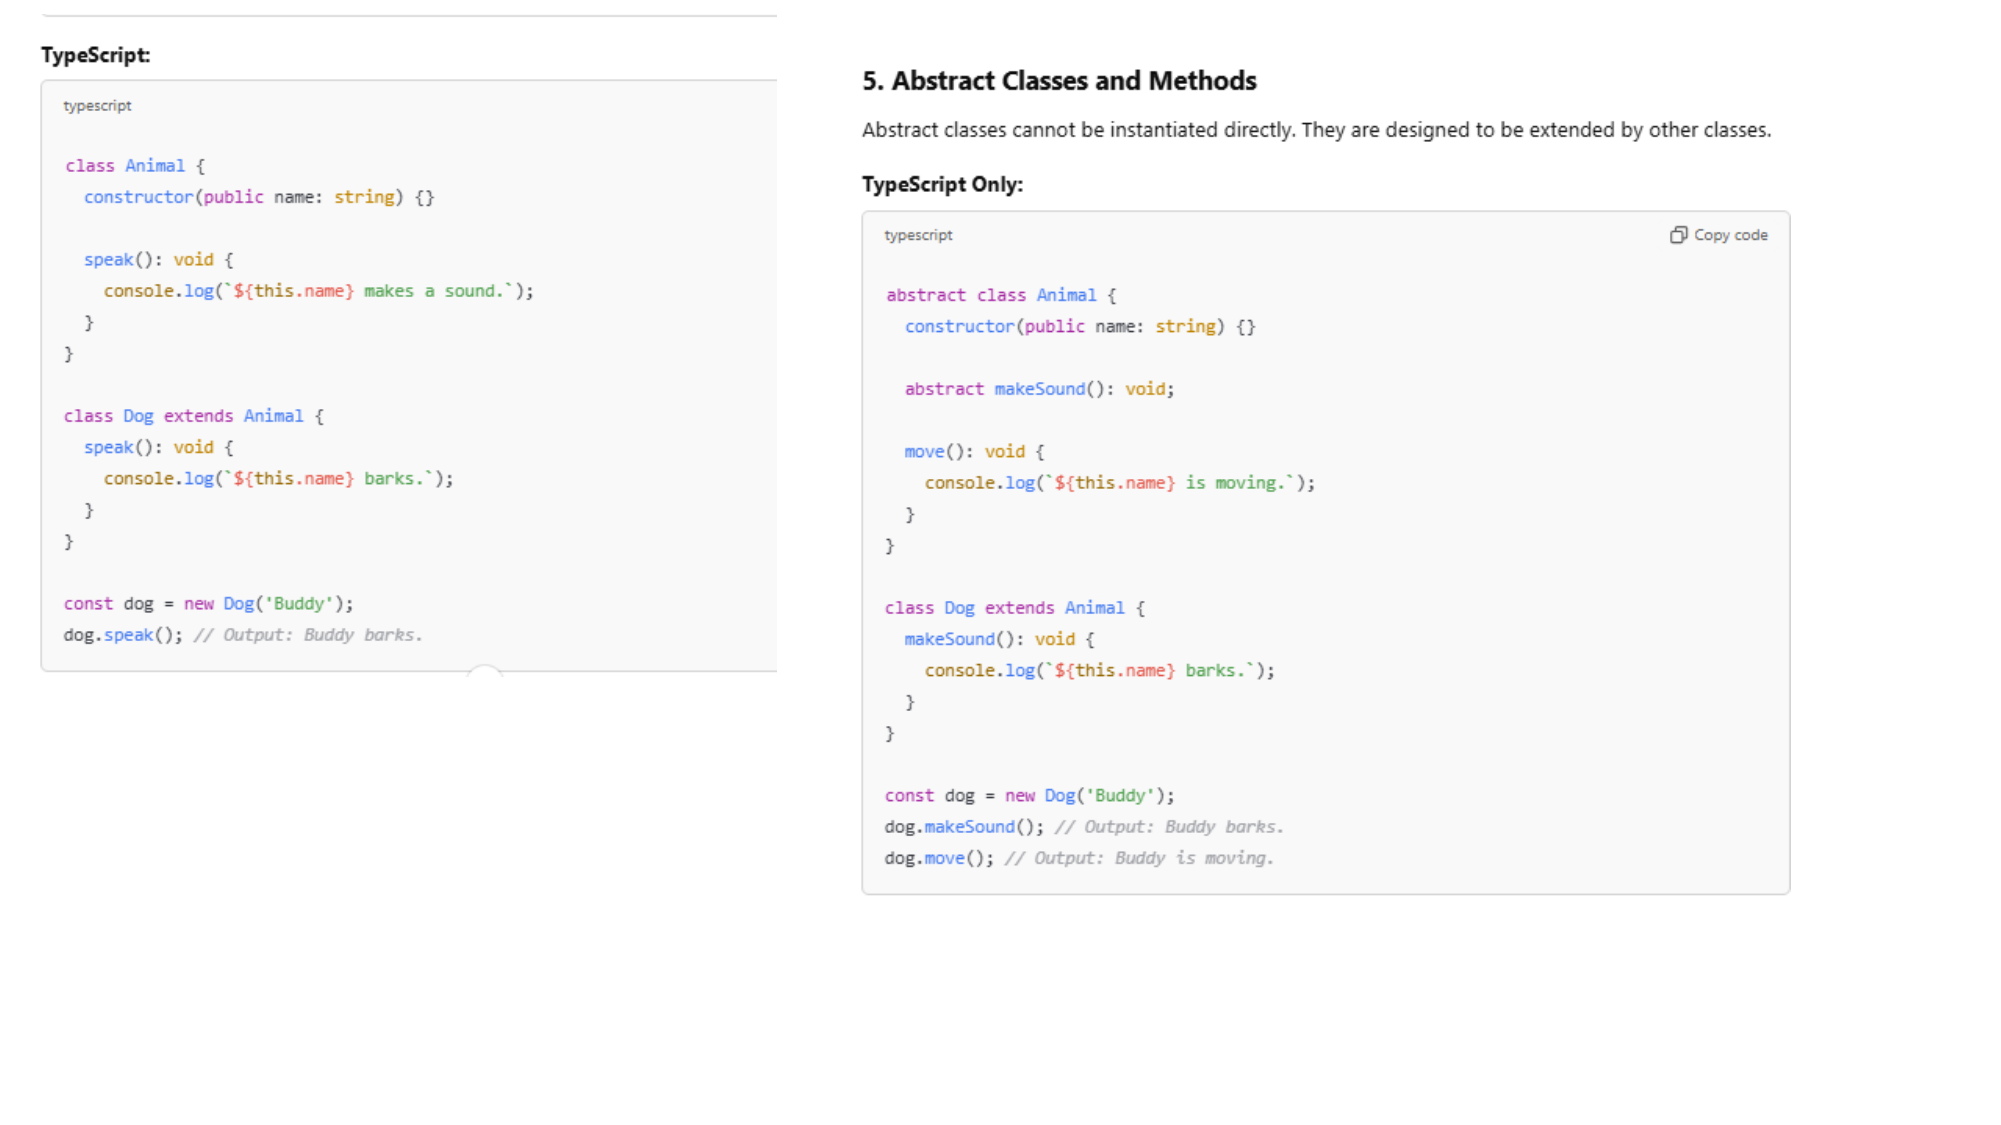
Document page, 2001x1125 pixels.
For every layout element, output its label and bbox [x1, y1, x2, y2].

picture [0, 14, 777, 677]
picture [857, 48, 1791, 908]
